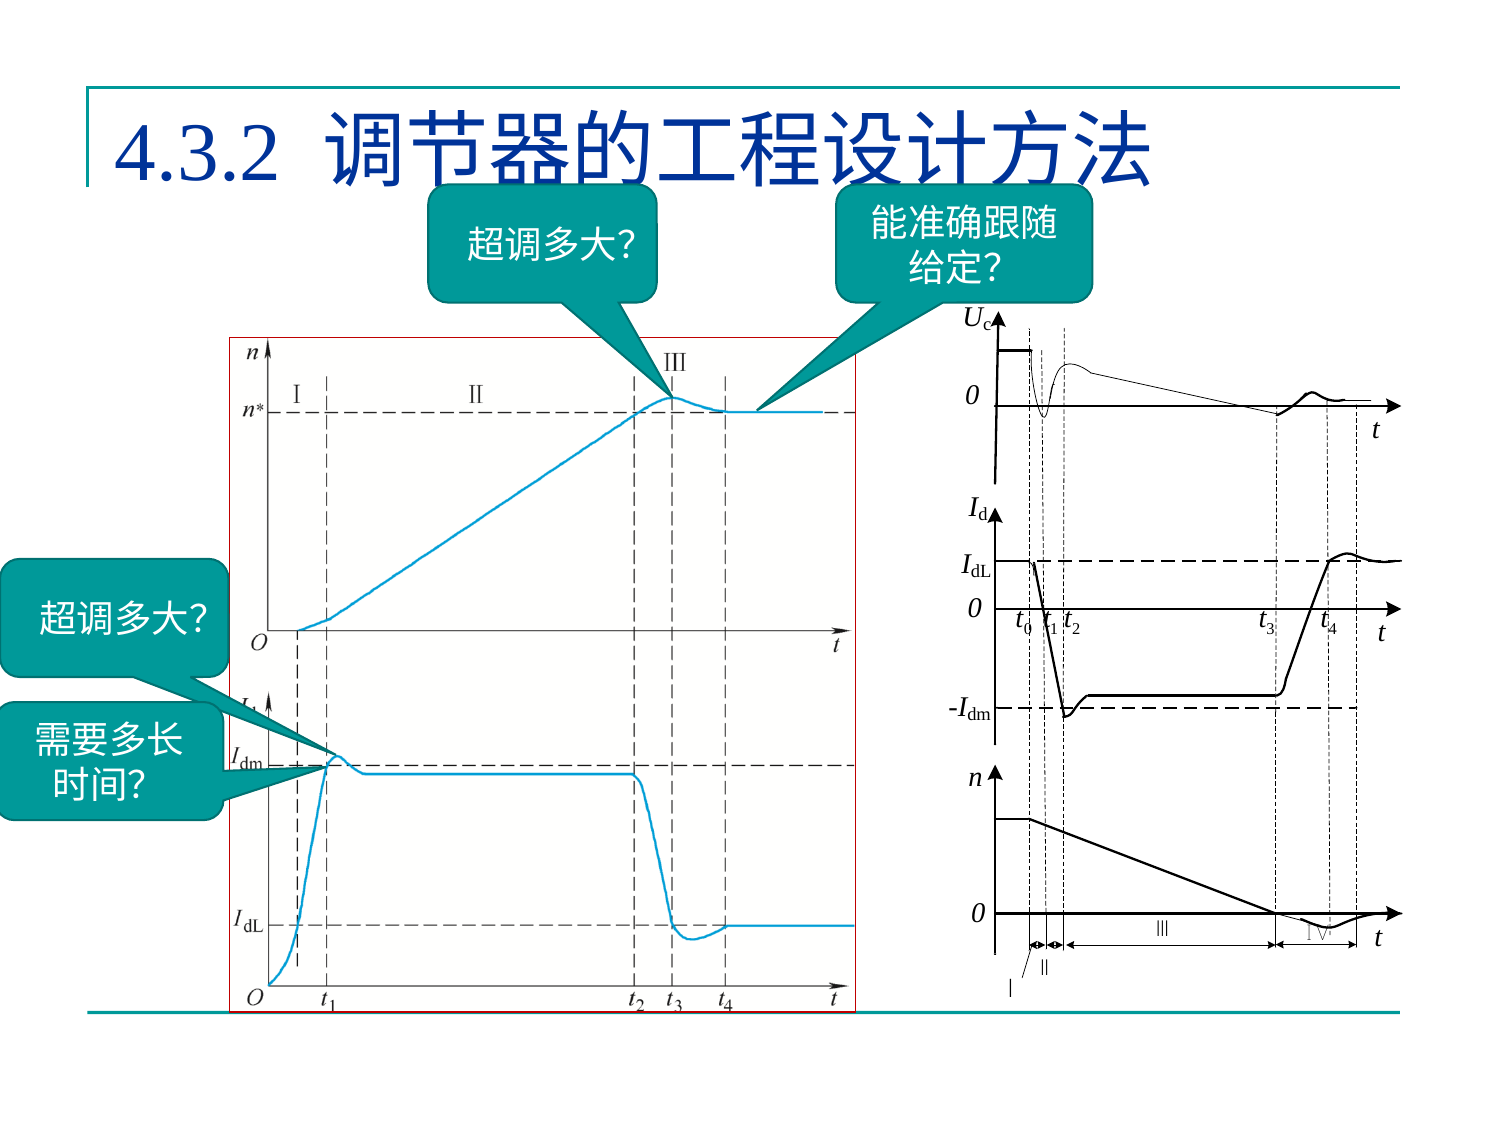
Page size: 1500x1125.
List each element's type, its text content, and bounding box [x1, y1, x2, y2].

text_box 超调多大？ [427, 183, 658, 338]
picture [230, 338, 855, 1012]
text_box 超调多大？ [0, 557, 230, 716]
text_box 能准确跟随给定？ [835, 183, 1094, 355]
text_box 4.3.2 调节器的工程设计方法 [100, 90, 1440, 206]
text_box 需要多长时间？ [0, 701, 230, 822]
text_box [931, 302, 1440, 1018]
